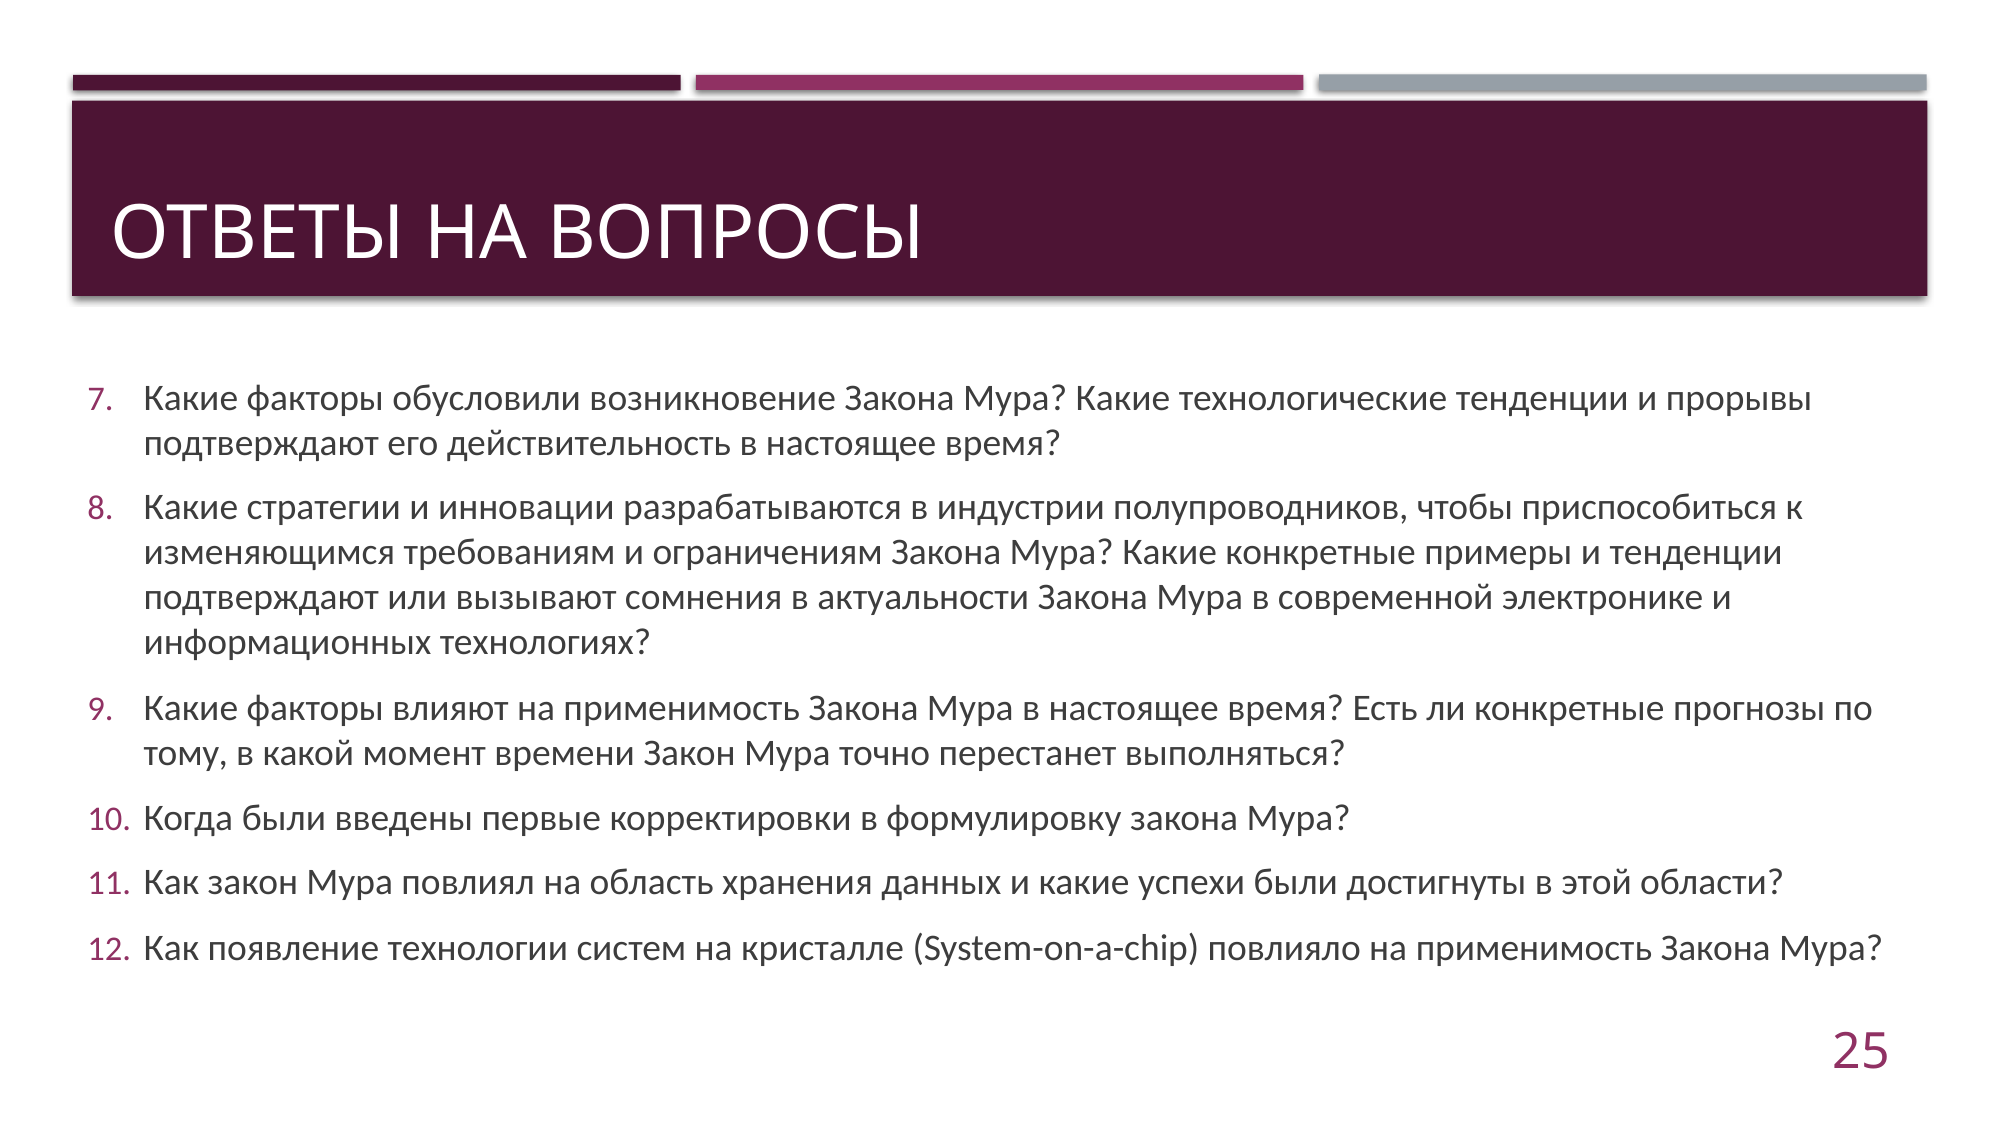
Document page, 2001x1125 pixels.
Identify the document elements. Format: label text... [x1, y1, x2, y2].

slide_number 25 [1732, 1022, 1905, 1083]
list Какие факторы обусловили возникновение Закона Мура? Какие технологические тенденции и прорывы подтверждают его действительность в настоящее время? Какие стратегии и инновации разрабатываются в индустрии полупроводников, чтобы приспособиться к изменяющимся требованиям и ограничениям Закона Мура? Какие конкретные примеры и тенденции подтверждают или вызывают сомнения в актуальности Закона Мура в современной электронике и информационных технологиях? Какие факторы влияют на применимость Закона Мура в настоящее время? Есть ли конкретные прогнозы по тому, в какой момент времени Закон Мура точно перестанет выполняться? Когда были введены первые корректировки в формулировку закона Мура? Как закон Мура повлиял на область хранения данных и какие успехи были достигнуты в этой области? Как появление технологии систем на кристалле (System-on-a-chip) повлияло на применимость Закона Мура? [72, 364, 1927, 1023]
title Ответы на вопросы [95, 115, 1905, 282]
